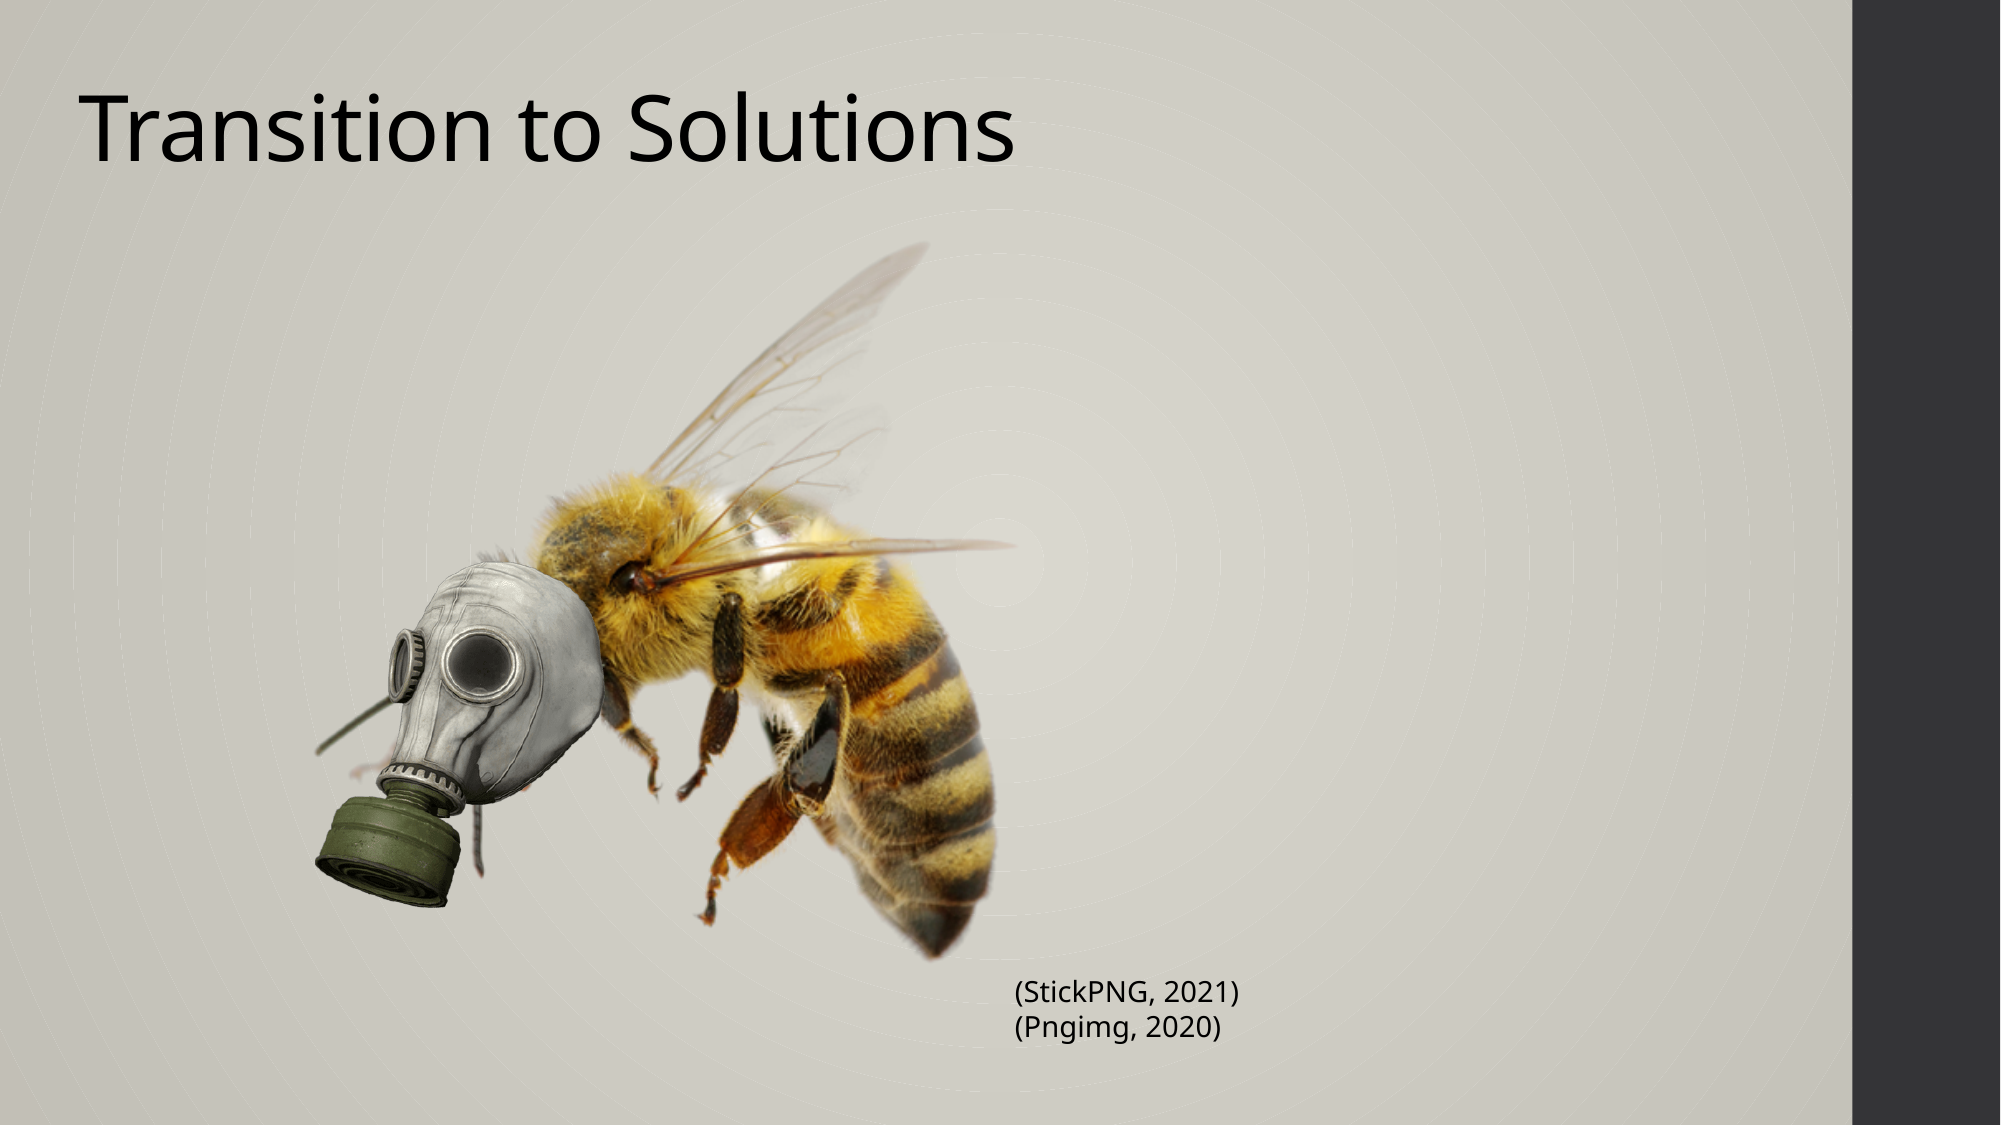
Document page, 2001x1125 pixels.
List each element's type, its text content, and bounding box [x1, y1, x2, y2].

picture [285, 237, 1022, 966]
title Transition to Solutions [0, 0, 1343, 189]
text_box (StickPNG, 2021) (Pngimg, 2020) [999, 965, 1429, 1051]
